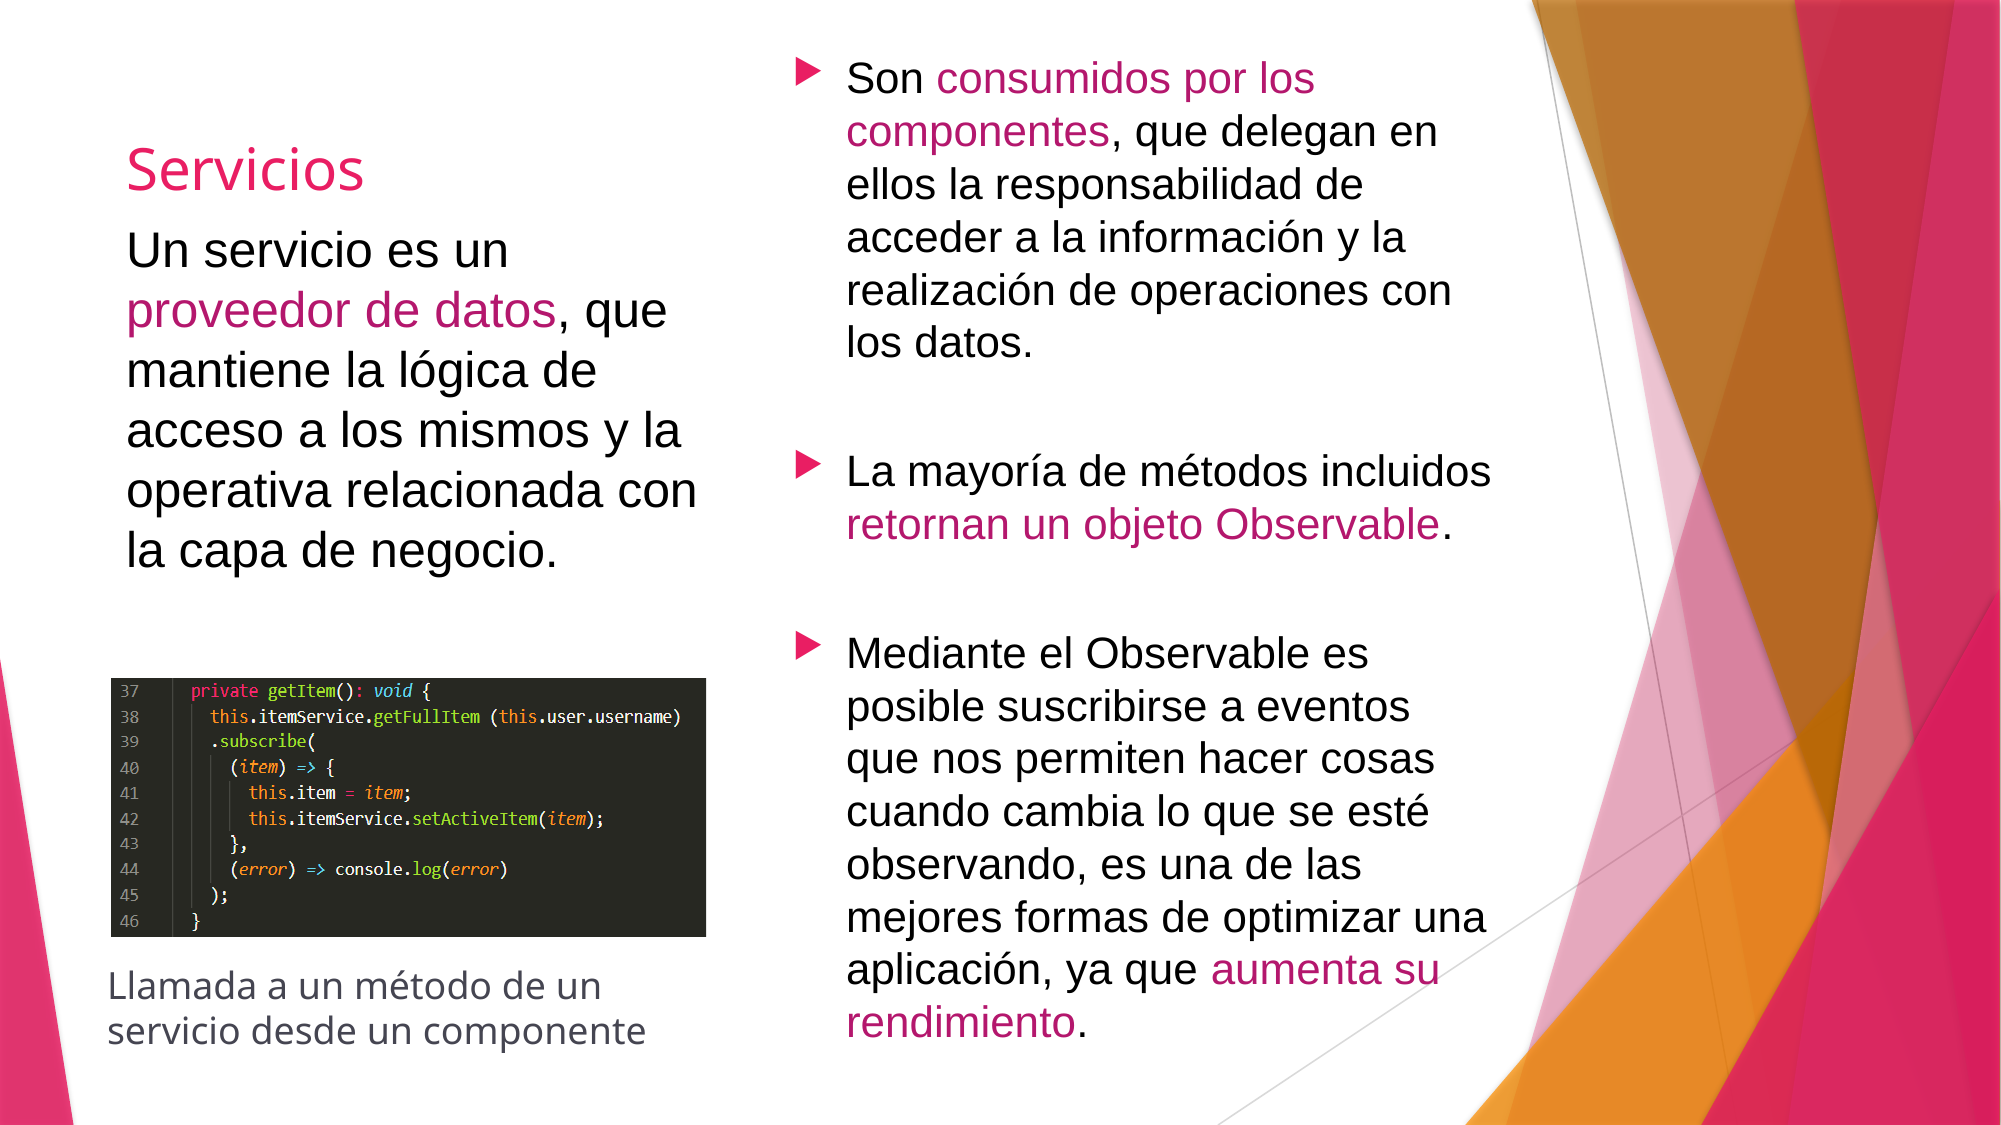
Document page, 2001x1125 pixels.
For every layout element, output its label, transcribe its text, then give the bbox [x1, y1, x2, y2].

list Un servicio es un proveedor de datos, que mantiene la lógica de acceso a los mismos y la operativa relacionada con la capa de negocio. [111, 209, 744, 634]
text_box Llamada a un método de un servicio desde un componente [92, 955, 725, 1060]
list Son consumidos por los componentes, que delegan en ellos la responsabilidad de acceder a la información y la realización de operaciones con los datos. La mayoría de métodos incluidos retornan un objeto Observable. Mediante el Observable es posible suscribirse a eventos que nos permiten hacer cosas cuando cambia lo que se esté observando, es una de las mejores formas de optimizar una aplicación, ya que aumenta su rendimiento. [777, 42, 1509, 1083]
title Servicios [111, 0, 744, 209]
picture [110, 678, 707, 938]
